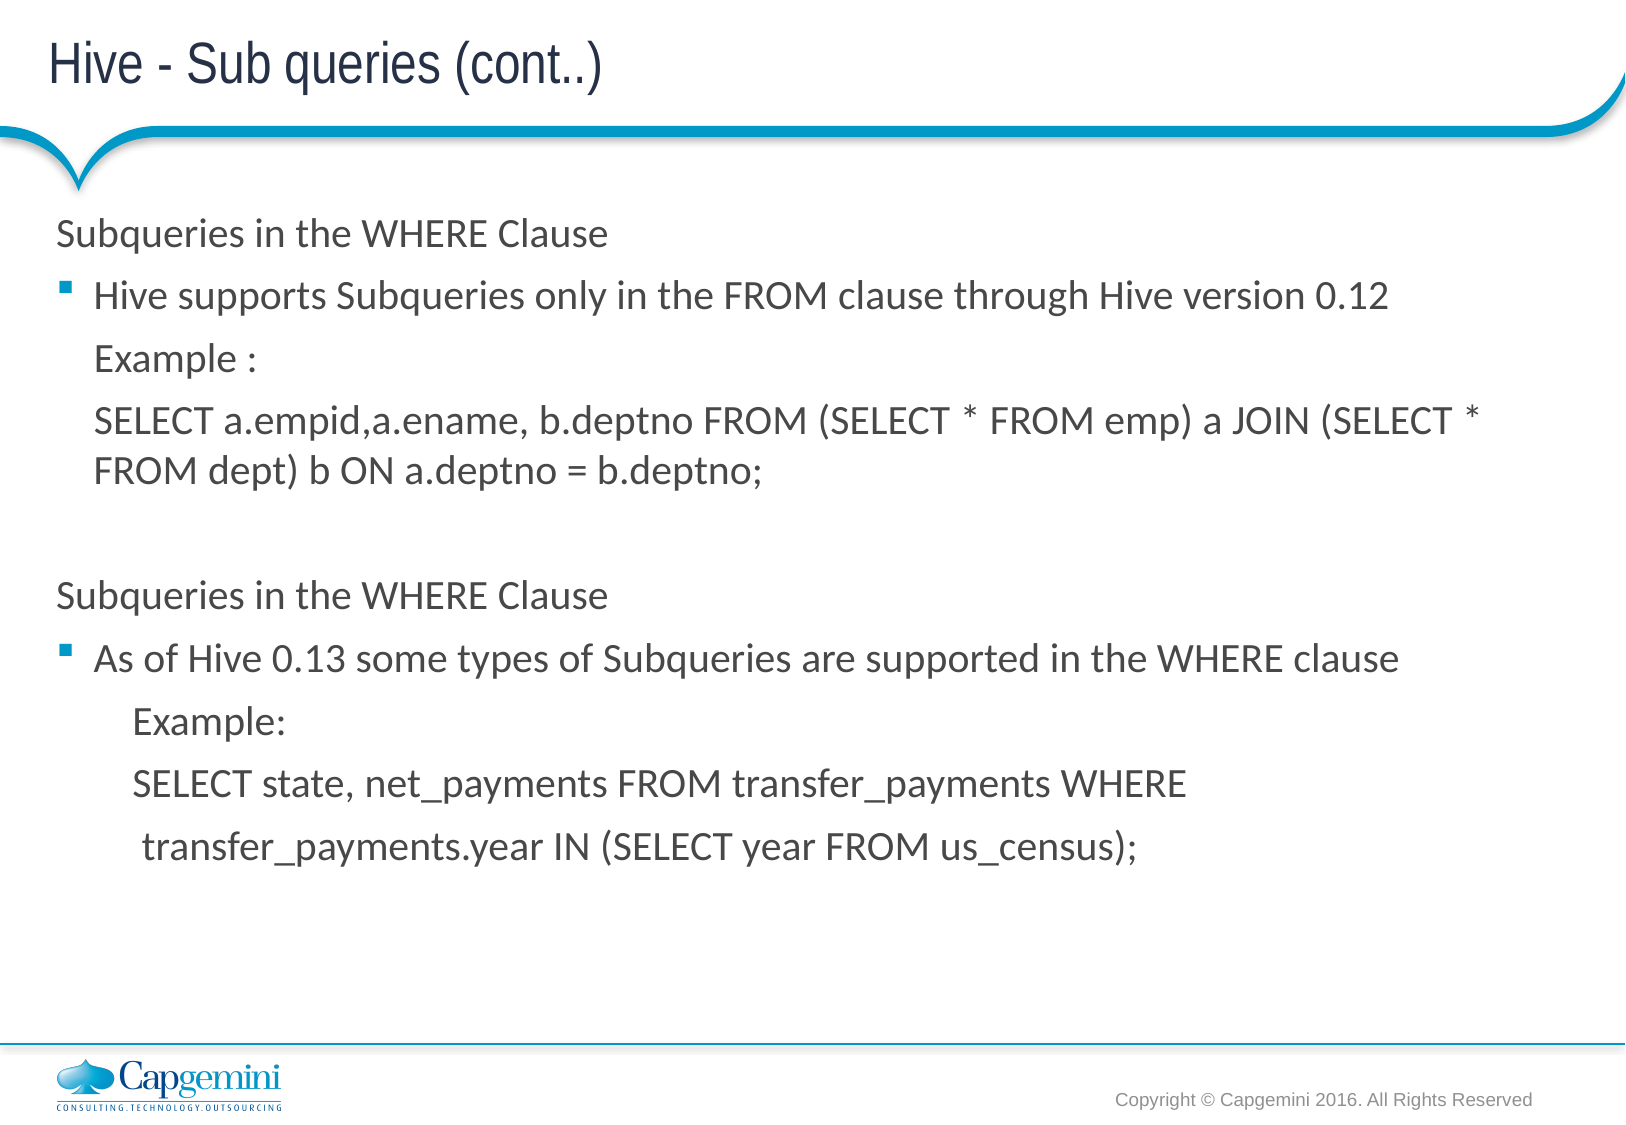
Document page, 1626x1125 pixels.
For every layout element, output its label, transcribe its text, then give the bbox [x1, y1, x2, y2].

picture [57, 1059, 281, 1111]
title Hive - Sub queries (cont..) [0, 0, 1625, 132]
list Subqueries in the WHERE Clause Hive supports Subqueries only in the FROM clause through Hive version 0.12 Example : SELECT a.empid,a.ename, b.deptno FROM (SELECT * FROM emp) a JOIN (SELECT * FROM dept) b ON a.deptno = b.deptno; Subqueries in the WHERE Clause As of Hive 0.13 some types of Subqueries are supported in the WHERE clause Example: SELECT state, net_payments FROM transfer_payments WHERE transfer_payments.year IN (SELECT year FROM us_census); [55, 200, 1569, 1029]
